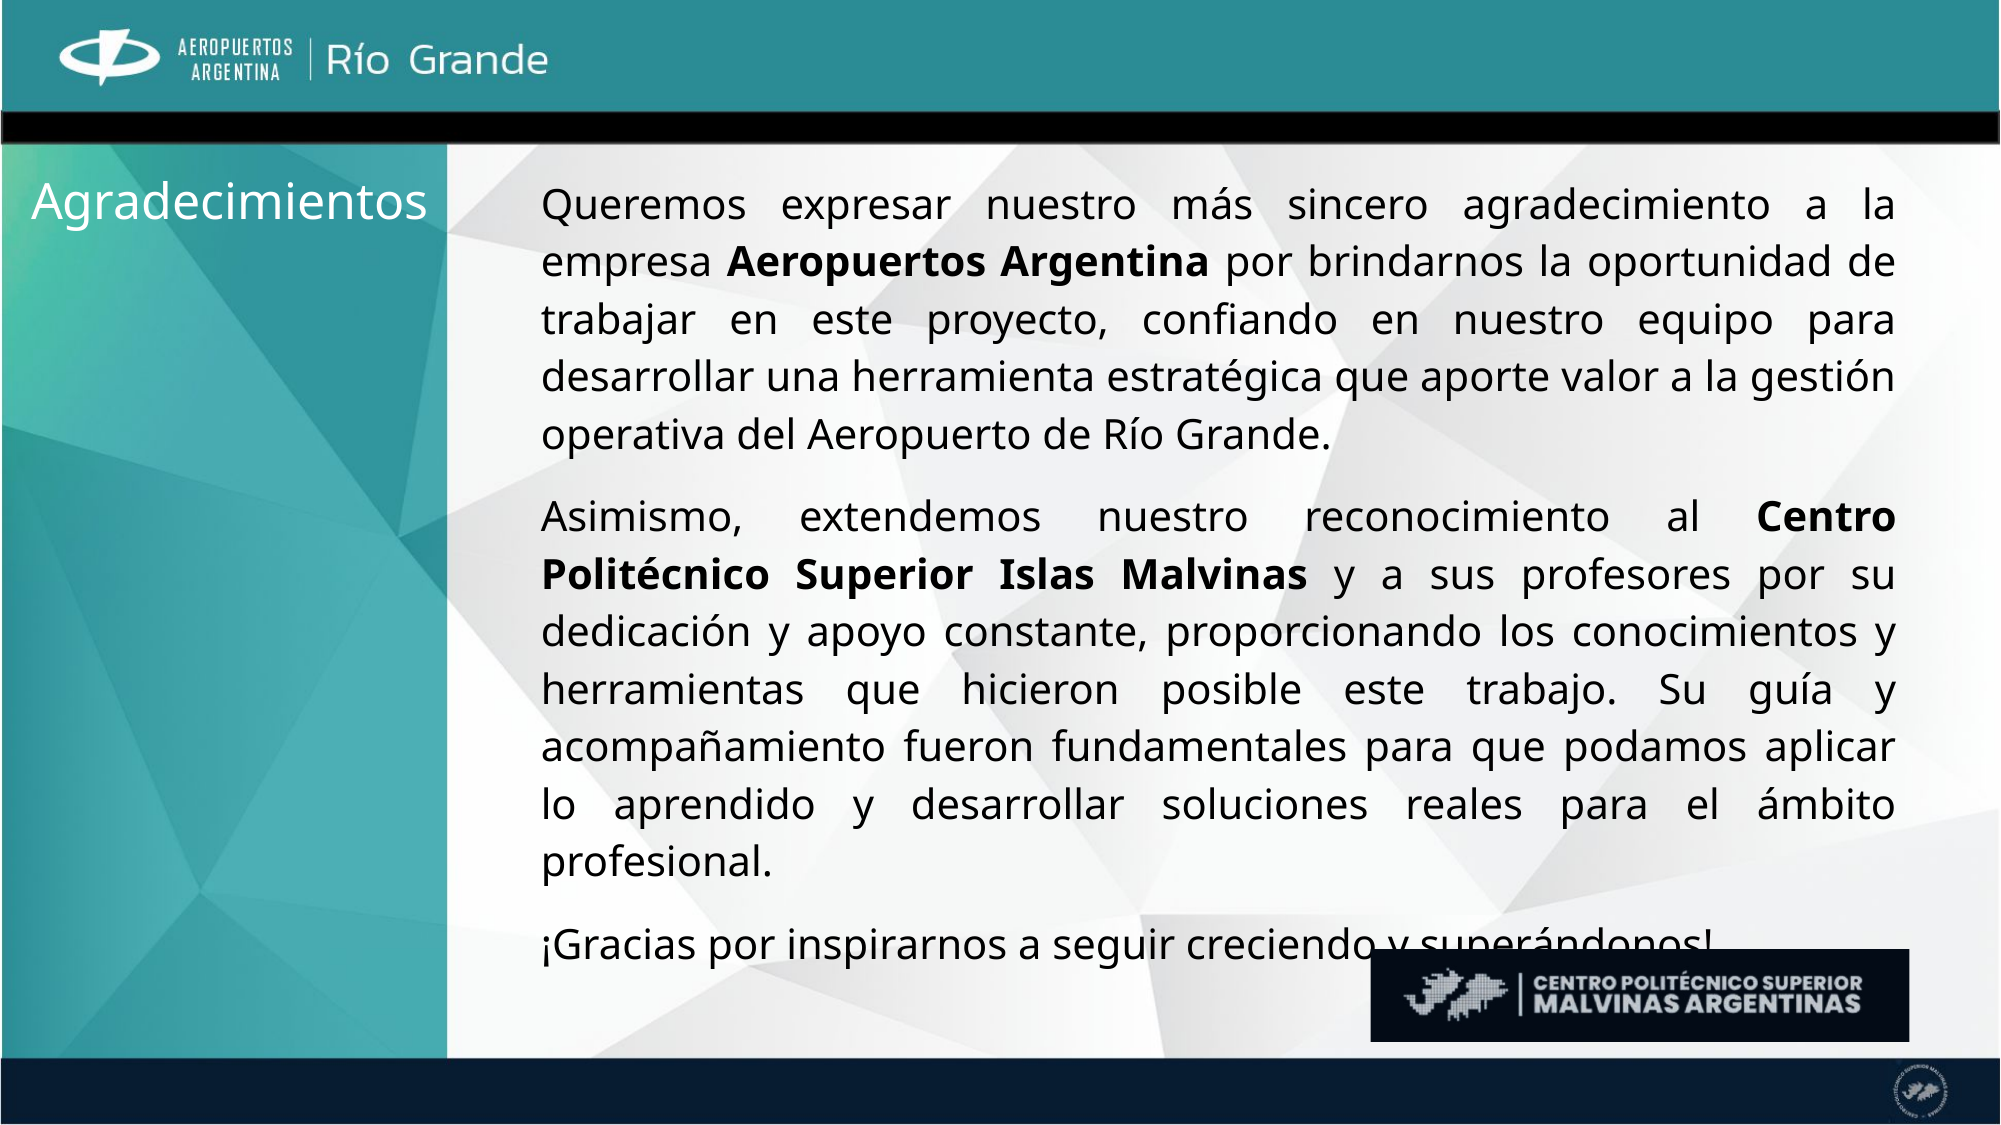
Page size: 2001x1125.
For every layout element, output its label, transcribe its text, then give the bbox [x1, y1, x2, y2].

text_box Agradecimientos [0, 162, 444, 238]
picture [0, 0, 2001, 1125]
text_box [1368, 947, 1912, 1045]
list Queremos expresar nuestro más sincero agradecimiento a la empresa Aeropuertos Argentina por brindarnos la oportunidad de trabajar en este proyecto, confiando en nuestro equipo para desarrollar una herramienta estratégica que aporte valor a la gestión operativa del Aeropuerto de Río Grande. Asimismo, extendemos nuestro reconocimiento al Centro Politécnico Superior Islas Malvinas y a sus profesores por su dedicación y apoyo constante, proporcionando los conocimientos y herramientas que hicieron posible este trabajo. Su guía y acompañamiento fueron fundamentales para que podamos aplicar lo aprendido y desarrollar soluciones reales para el ámbito profesional. ¡Gracias por inspirarnos a seguir creciendo y superándonos! [525, 162, 1912, 969]
